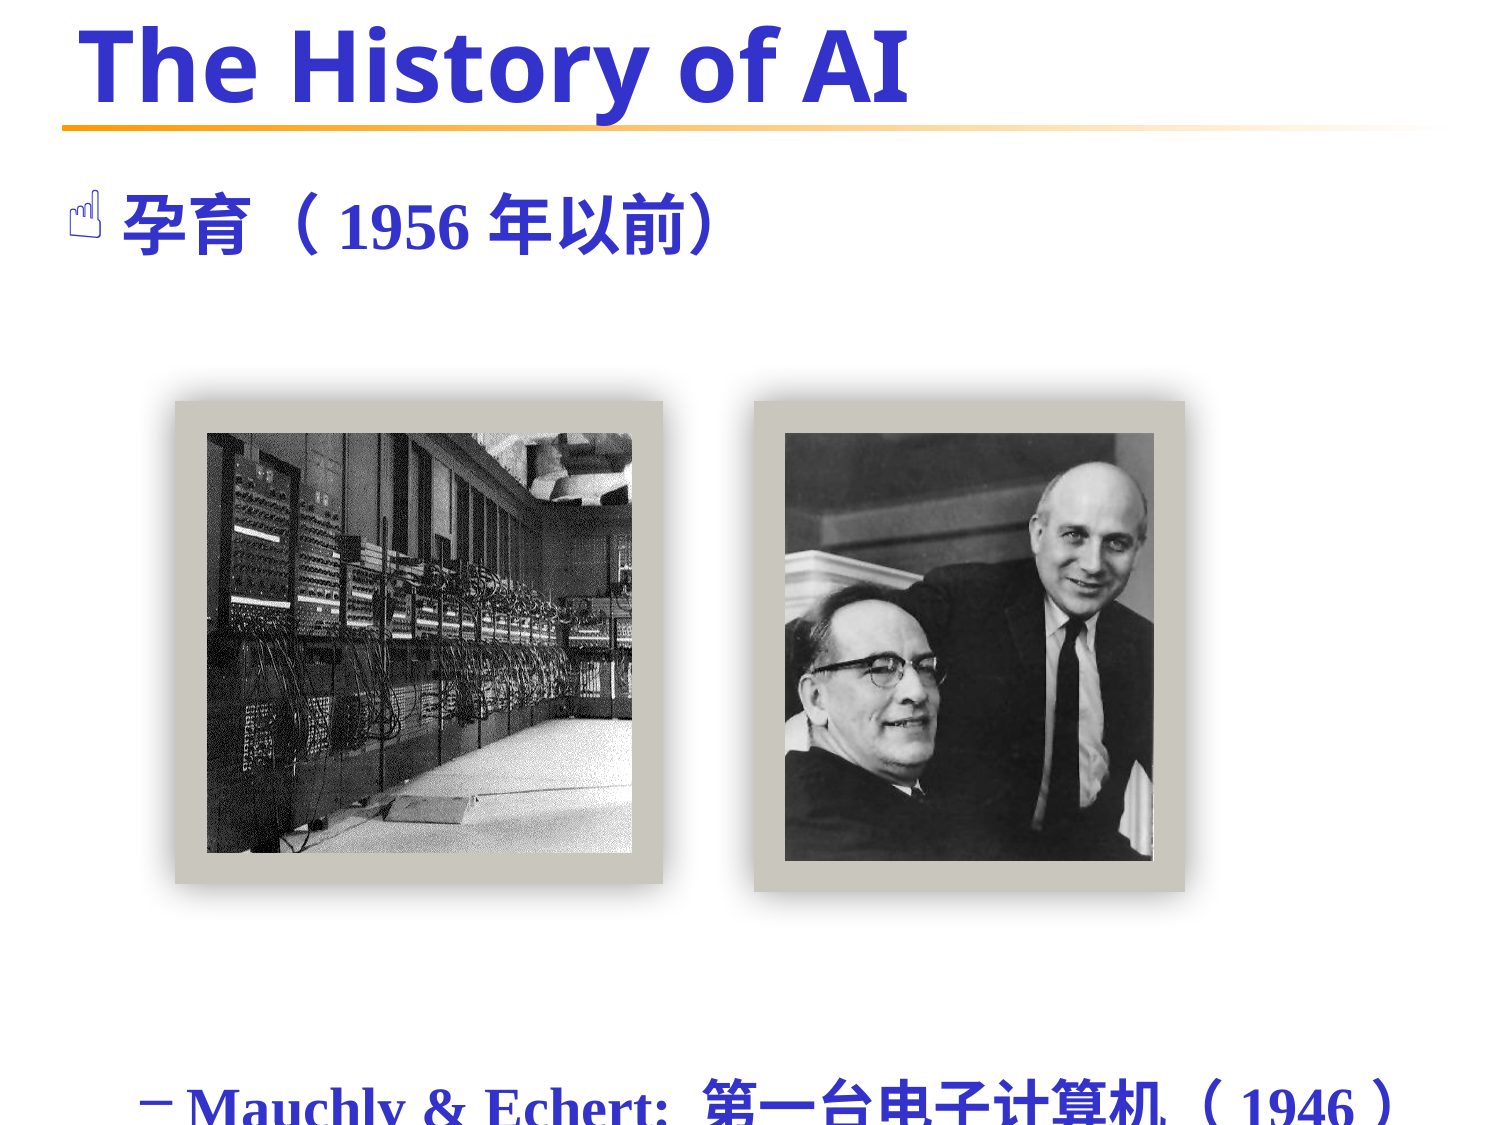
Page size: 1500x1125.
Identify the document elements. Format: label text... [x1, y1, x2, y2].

list 孕育（1956年以前） Mauchly & Echert: 第一台电子计算机（1946） [50, 174, 1450, 1088]
picture [785, 432, 1154, 862]
picture [206, 432, 632, 853]
title The History of AI [62, 0, 1500, 125]
